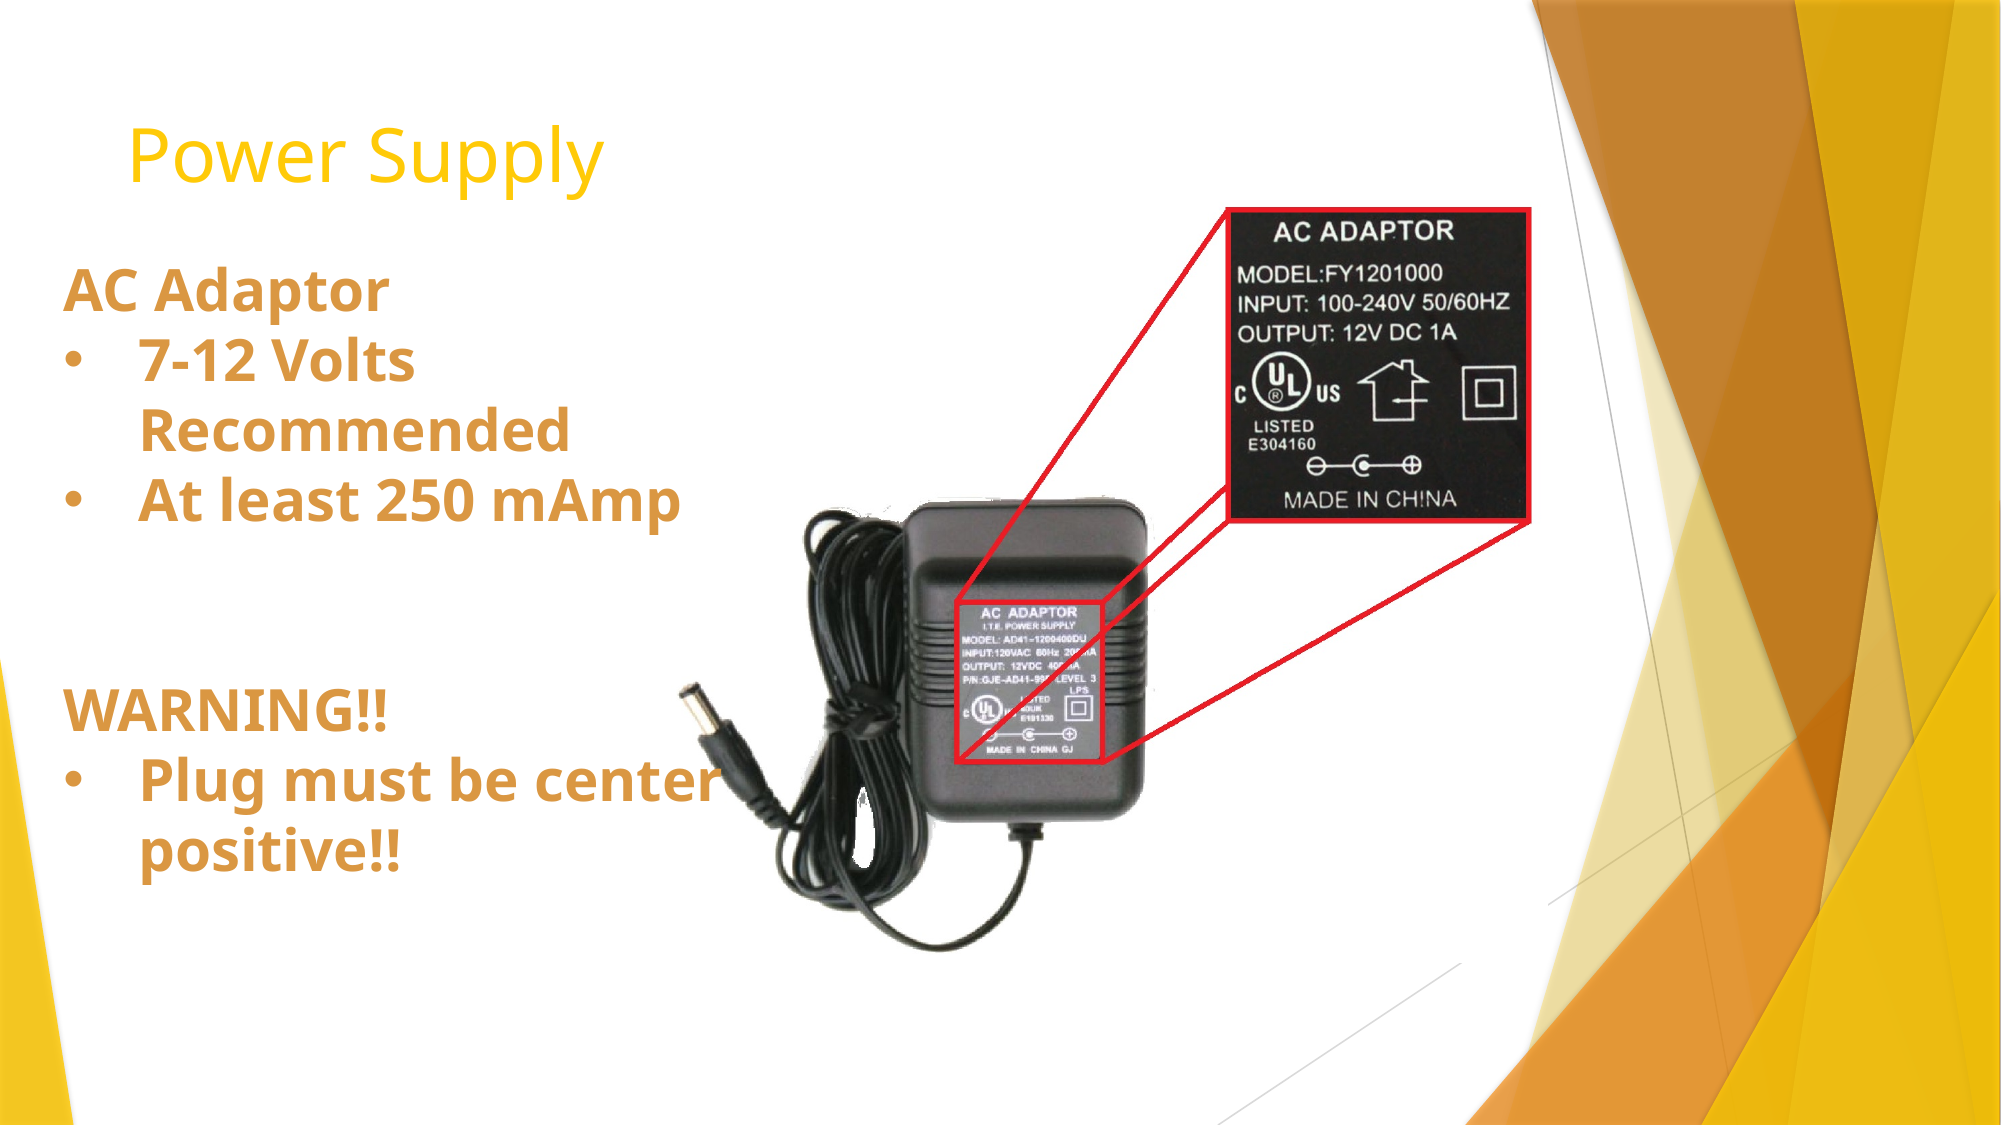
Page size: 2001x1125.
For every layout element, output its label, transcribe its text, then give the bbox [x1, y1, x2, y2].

picture [648, 179, 1549, 963]
text_box AC Adaptor 7-12 Volts Recommended At least 250 mAmp WARNING!! Plug must be center positive!! [48, 245, 644, 891]
title Power Supply [111, 99, 1517, 245]
